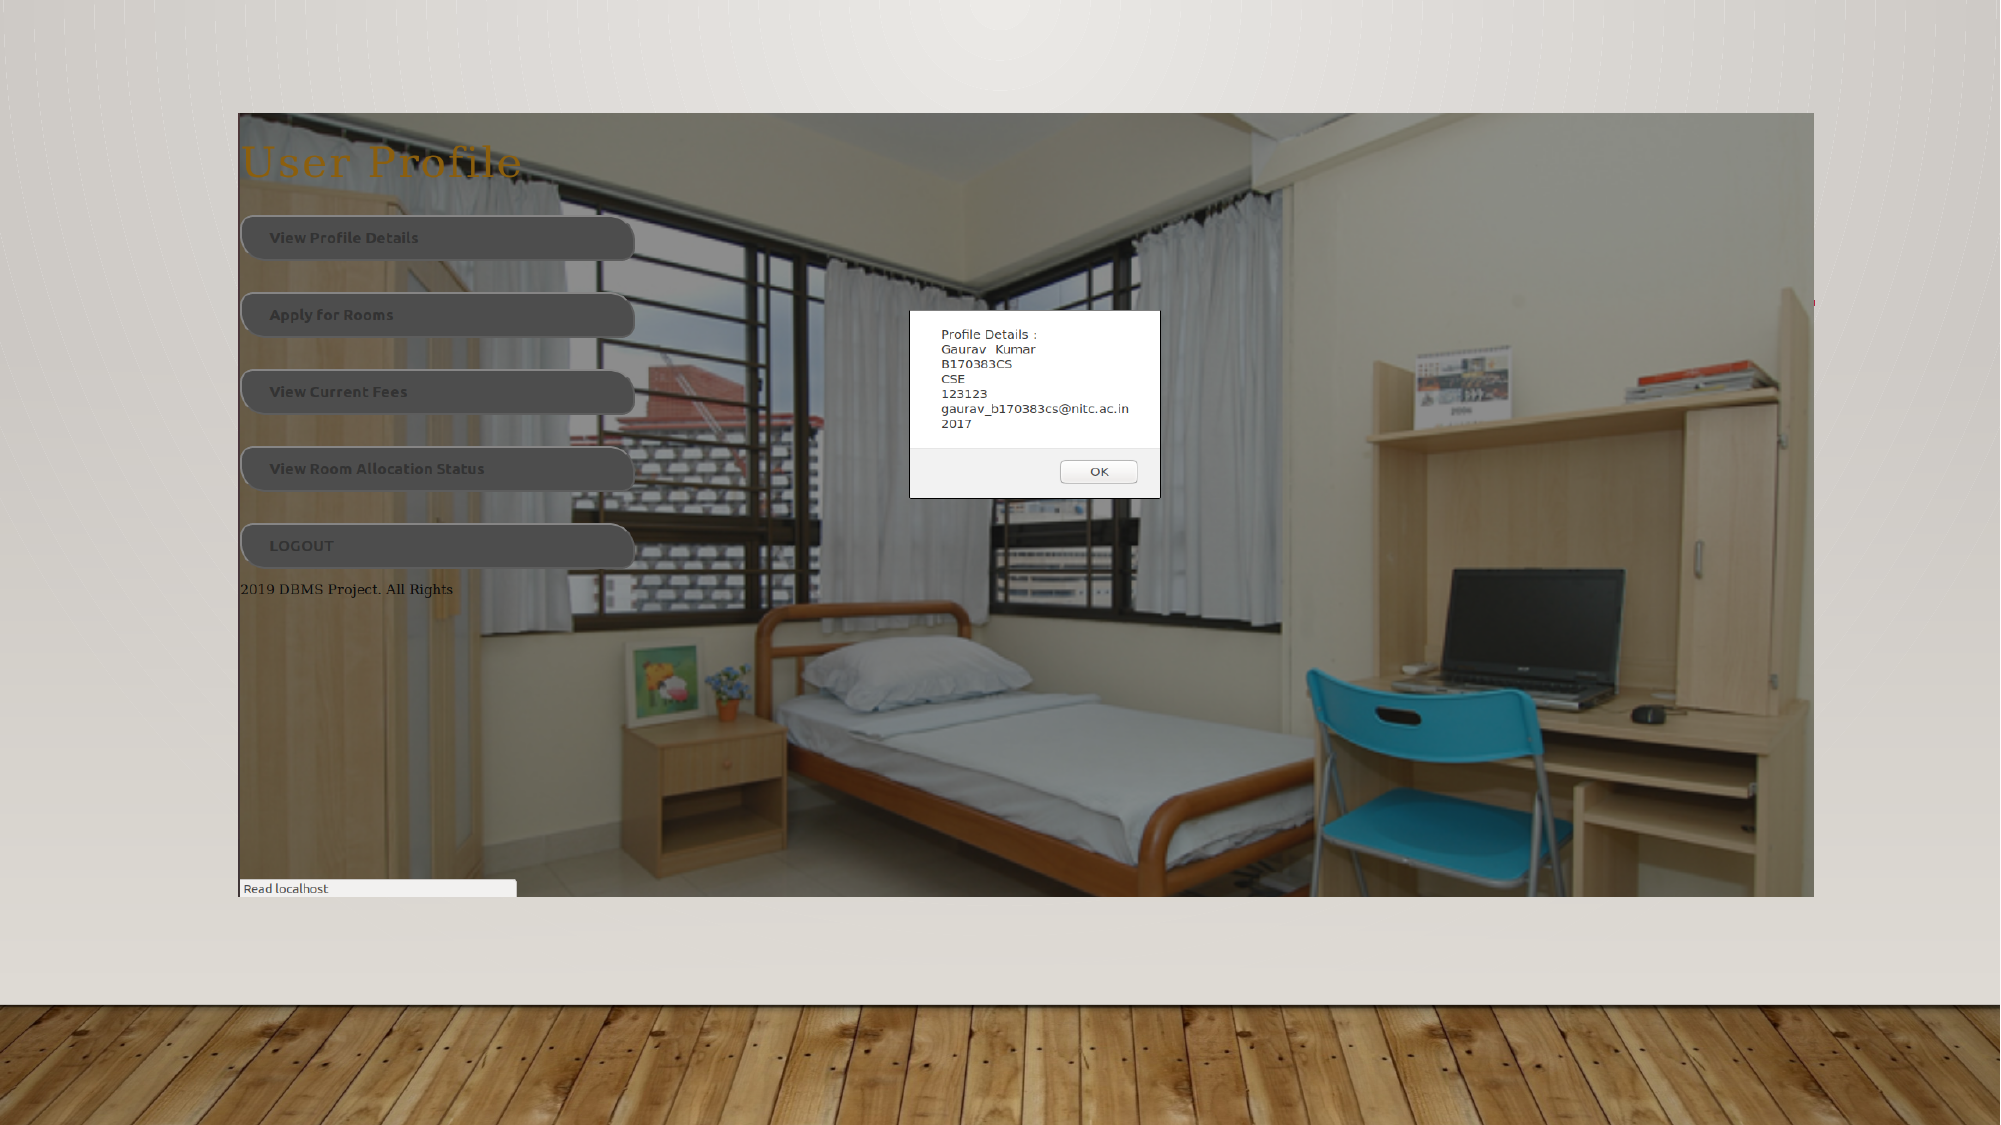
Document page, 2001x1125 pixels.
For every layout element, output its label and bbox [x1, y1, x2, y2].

picture [0, 1005, 2000, 1125]
list [237, 112, 1814, 897]
